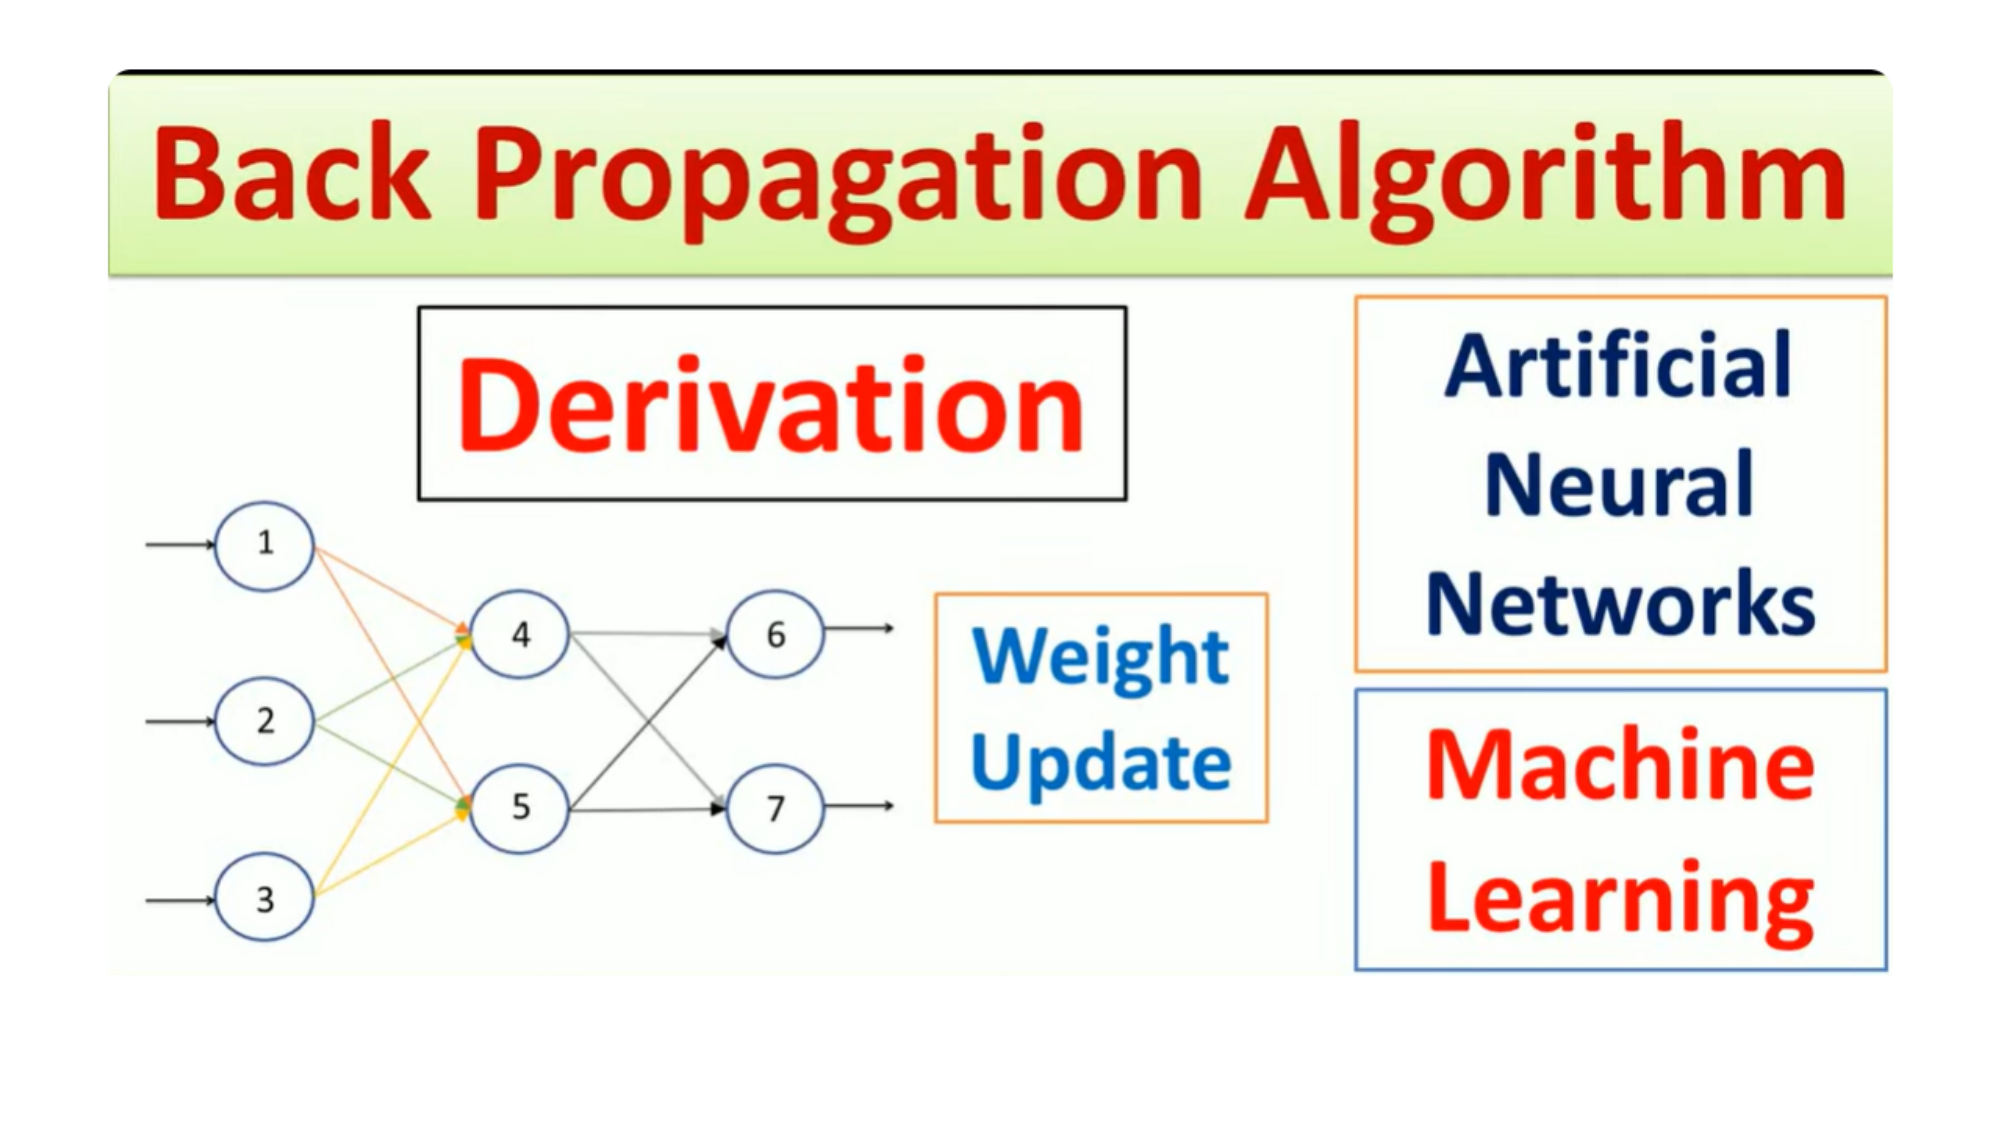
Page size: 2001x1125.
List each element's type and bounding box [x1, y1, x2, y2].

picture [99, 64, 1901, 977]
